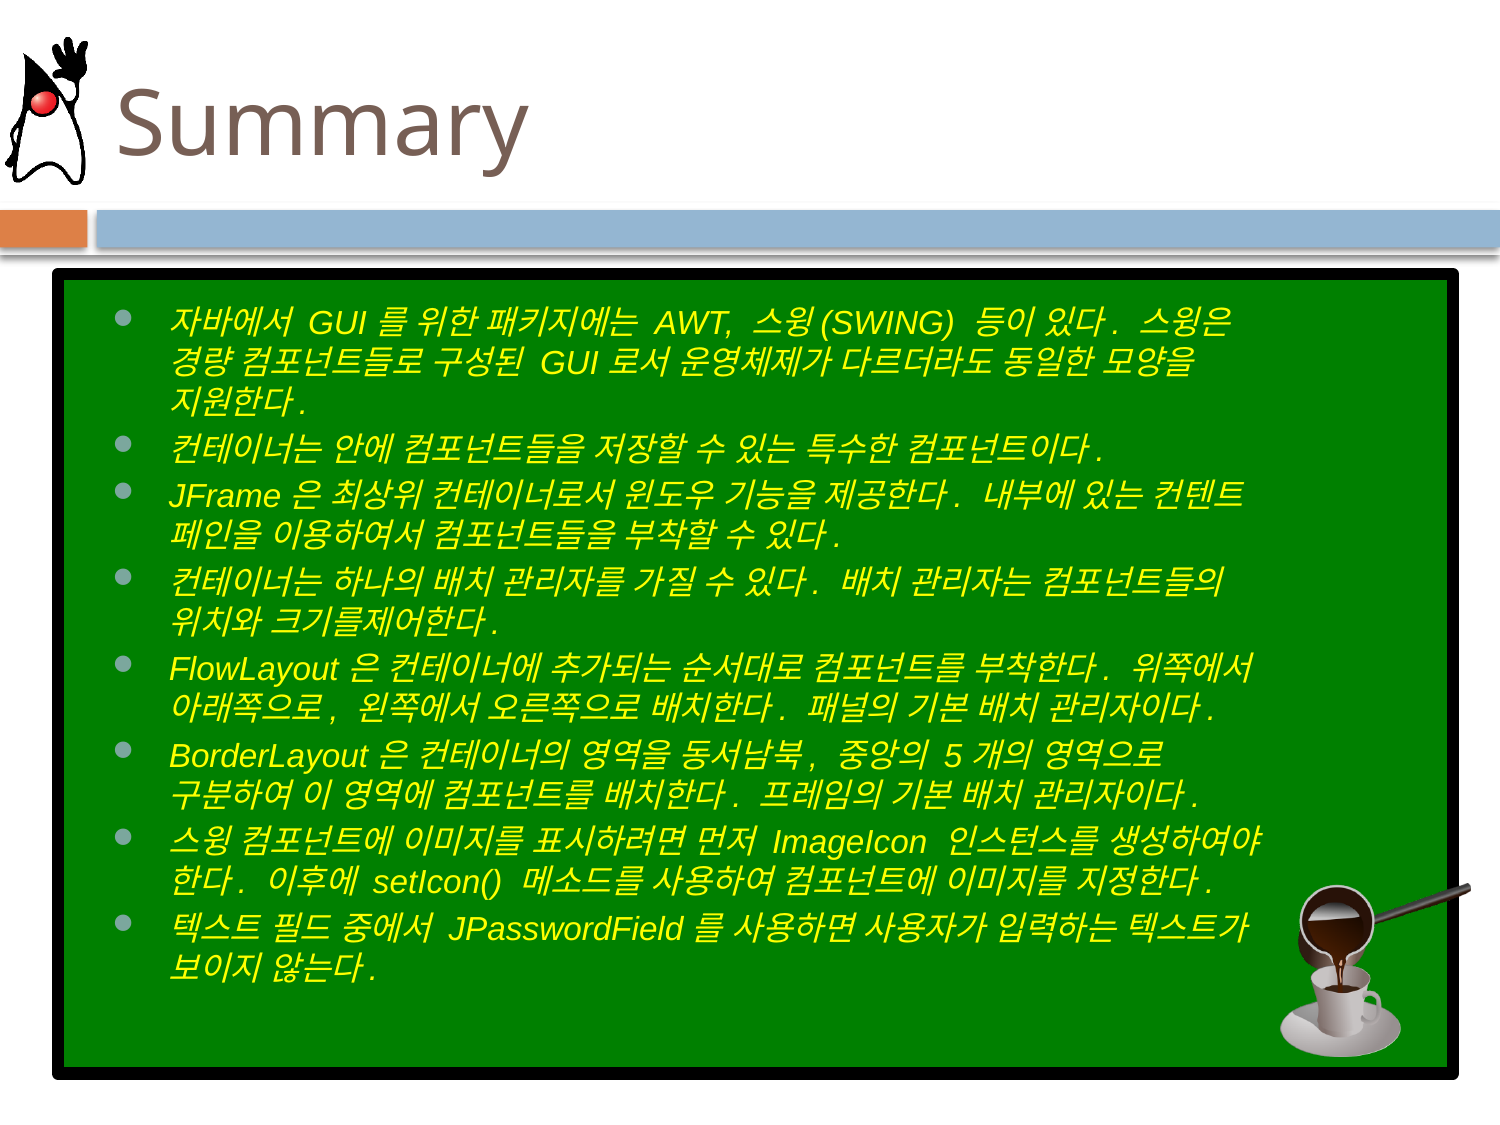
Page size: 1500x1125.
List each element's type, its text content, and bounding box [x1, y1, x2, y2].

text_box [56, 273, 1454, 1075]
title Summary [100, 37, 1438, 200]
text_box 자바에서 GUI를 위한 패키지에는 AWT, 스윙(SWING) 등이 있다. 스윙은 경량 컴포넌트들로 구성된 GUI로서 운영체제가 다르더라도 동일한 모양을 지원한다. 컨테이너는 안에 컴포넌트들을 저장할 수 있는 특수한 컴포넌트이다. JFrame은 최상위 컨테이너로서 윈도우 기능을 제공한다. 내부에 있는 컨텐트 페인을 이용하여서 컴포넌트들을 부착할 수 있다. 컨테이너는 하나의 배치 관리자를 가질 수 있다. 배치 관리자는 컴포넌트들의 위치와 크기를제어한다. FlowLayout은 컨테이너에 추가되는 순서대로 컴포넌트를 부착한다. 위쪽에서 아래쪽으로, 왼쪽에서 오른쪽으로 배치한다. 패널의 기본 배치 관리자이다. BorderLayout은 컨테이너의 영역을 동서남북, 중앙의 5개의 영역으로 구분하여 이 영역에 컴포넌트를 배치한다. 프레임의 기본 배치 관리자이다. 스윙 컴포넌트에 이미지를 표시하려면 먼저 ImageIcon 인스턴스를 생성하여야 한다. 이후에 setIcon() 메소드를 사용하여 컴포넌트에 이미지를 지정한다. 텍스트 필드 중에서 JPasswordField를 사용하면 사용자가 입력하는 텍스트가 보이지 않는다. [97, 294, 1281, 896]
picture [1280, 883, 1472, 1057]
picture [5, 37, 88, 185]
